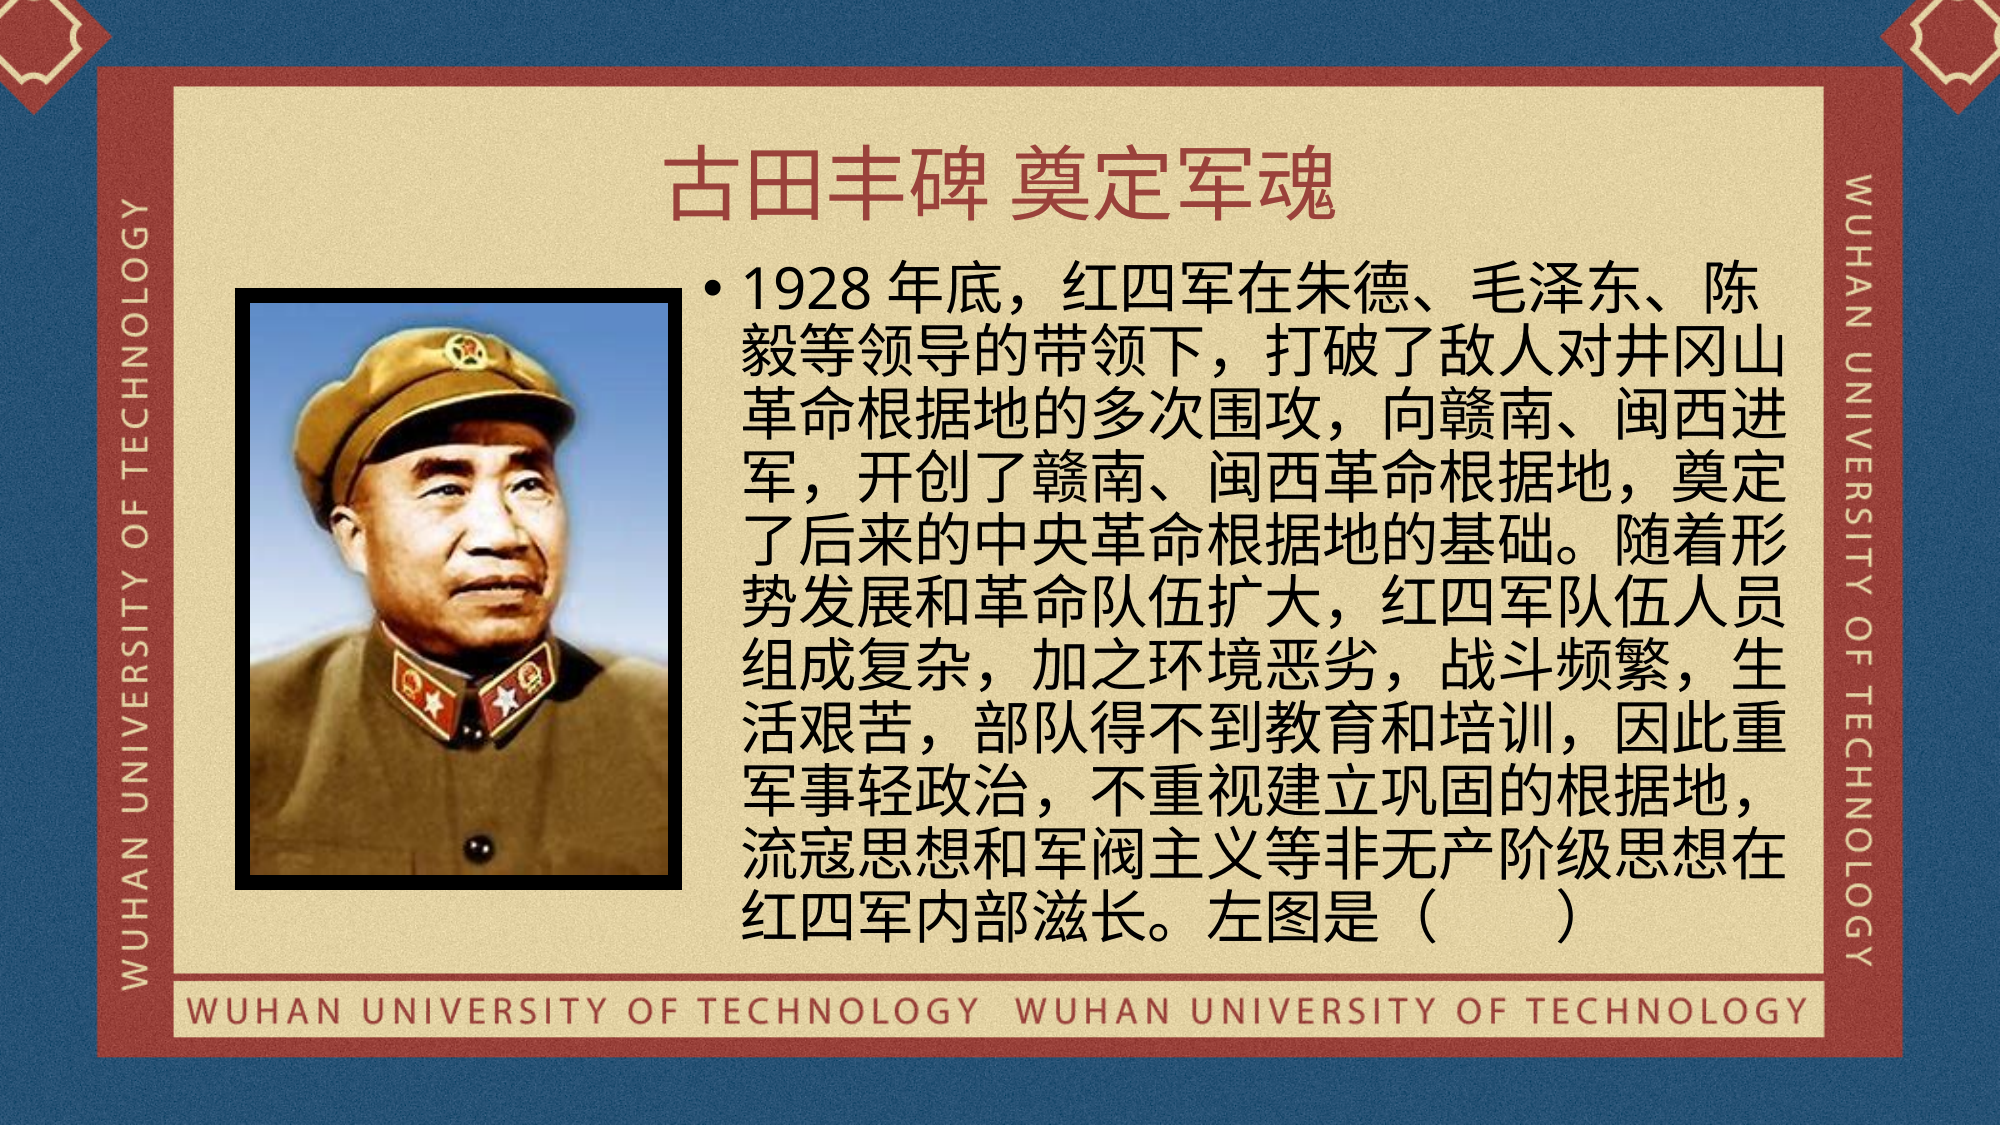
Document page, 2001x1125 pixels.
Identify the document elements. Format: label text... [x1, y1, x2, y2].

picture [0, 0, 2000, 1125]
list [249, 302, 668, 876]
title 古田丰碑 奠定军魂 [260, 135, 1740, 240]
list 1928年底，红四军在朱德、毛泽东、陈毅等领导的带领下，打破了敌人对井冈山革命根据地的多次围攻，向赣南、闽西进军，开创了赣南、闽西革命根据地，奠定了后来的中央革命根据地的基础。随着形势发展和革命队伍扩大，红四军队伍人员组成复杂，加之环境恶劣，战斗频繁，生活艰苦，部队得不到教育和培训，因此重军事轻政治，不重视建立巩固的根据地，流寇思想和军阀主义等非无产阶级思想在红四军内部滋长。左图是（朱德） [687, 252, 1825, 1038]
